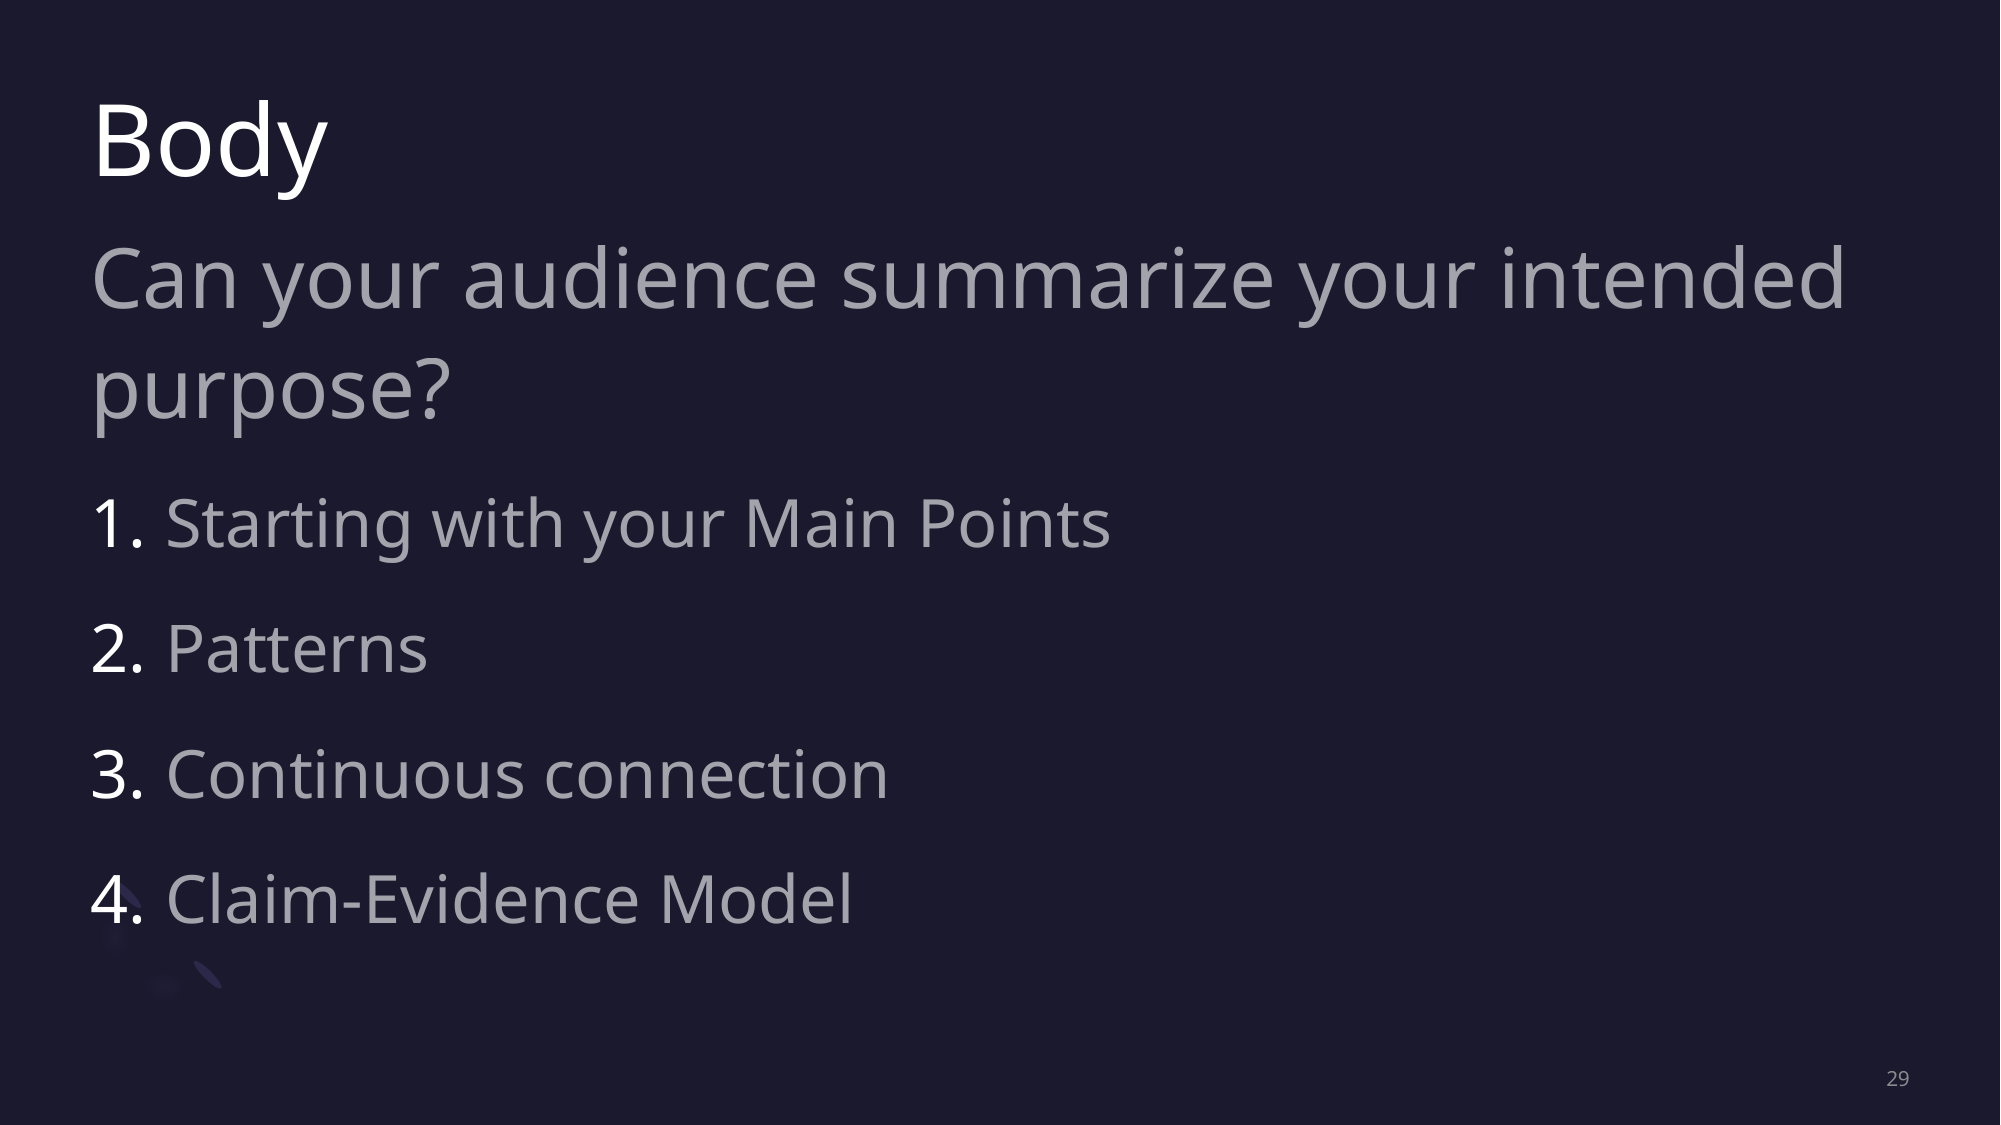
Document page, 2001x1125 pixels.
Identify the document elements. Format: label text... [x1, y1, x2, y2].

slide_number 29 [1632, 1067, 1910, 1093]
title Body [90, 90, 1910, 215]
list Can your audience summarize your intended purpose? Starting with your Main Points Patterns Continuous connection Claim-Evidence Model [90, 215, 1910, 869]
